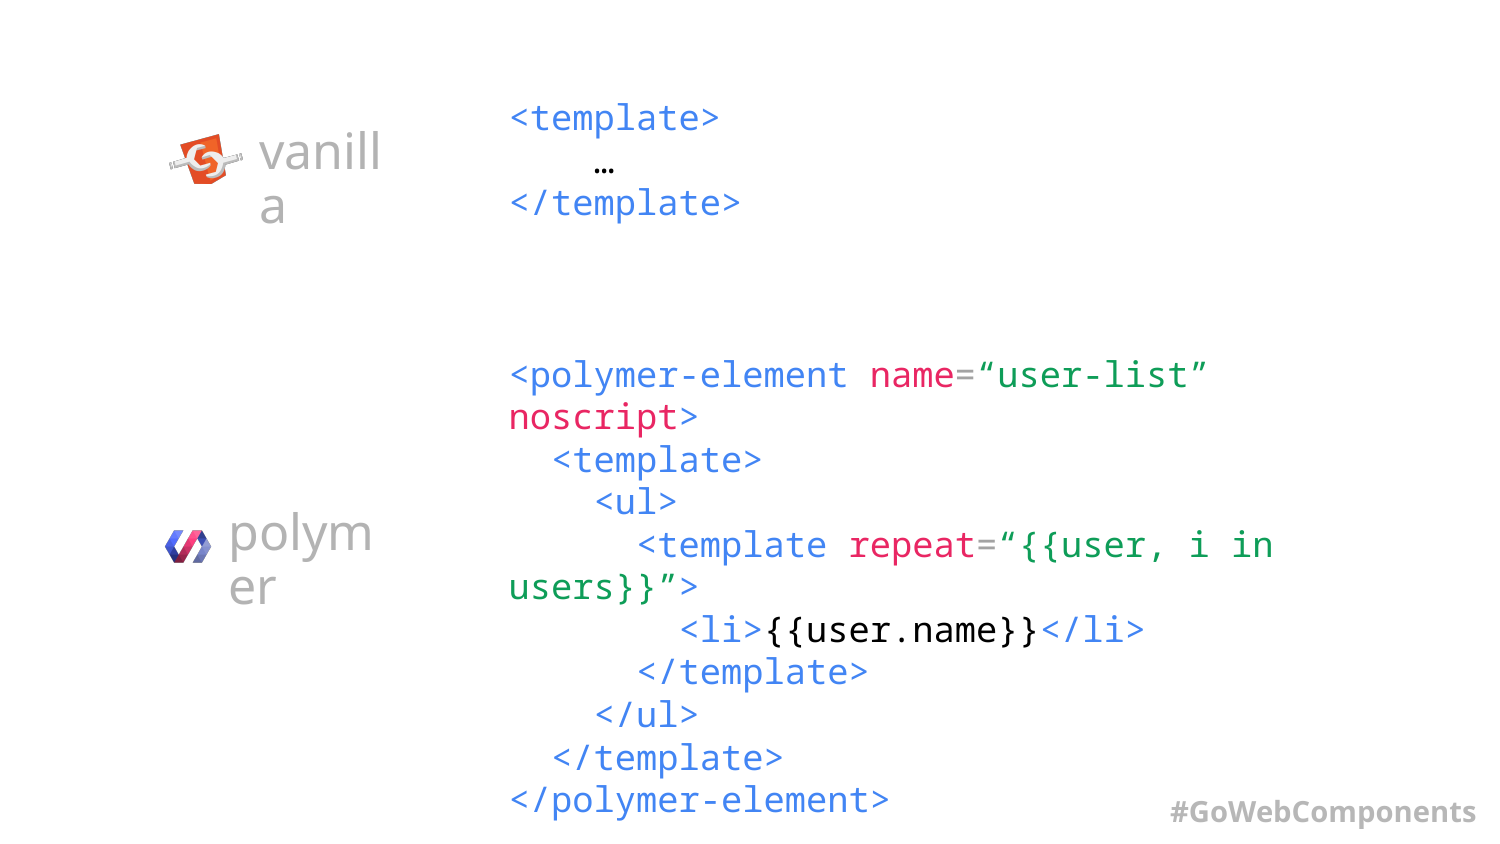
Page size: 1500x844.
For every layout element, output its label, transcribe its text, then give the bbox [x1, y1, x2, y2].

text_box <template> … </template> [508, 95, 1391, 223]
text_box #GoWebComponents [1154, 777, 1500, 835]
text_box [160, 507, 387, 574]
text_box <polymer-element name=“user-list” noscript> <template> <ul> <template repeat=“{{user, i in users}}”> <li>{{user.name}}</li> </template> </ul> </template> </polymer-element> [508, 351, 1391, 808]
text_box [169, 125, 387, 192]
